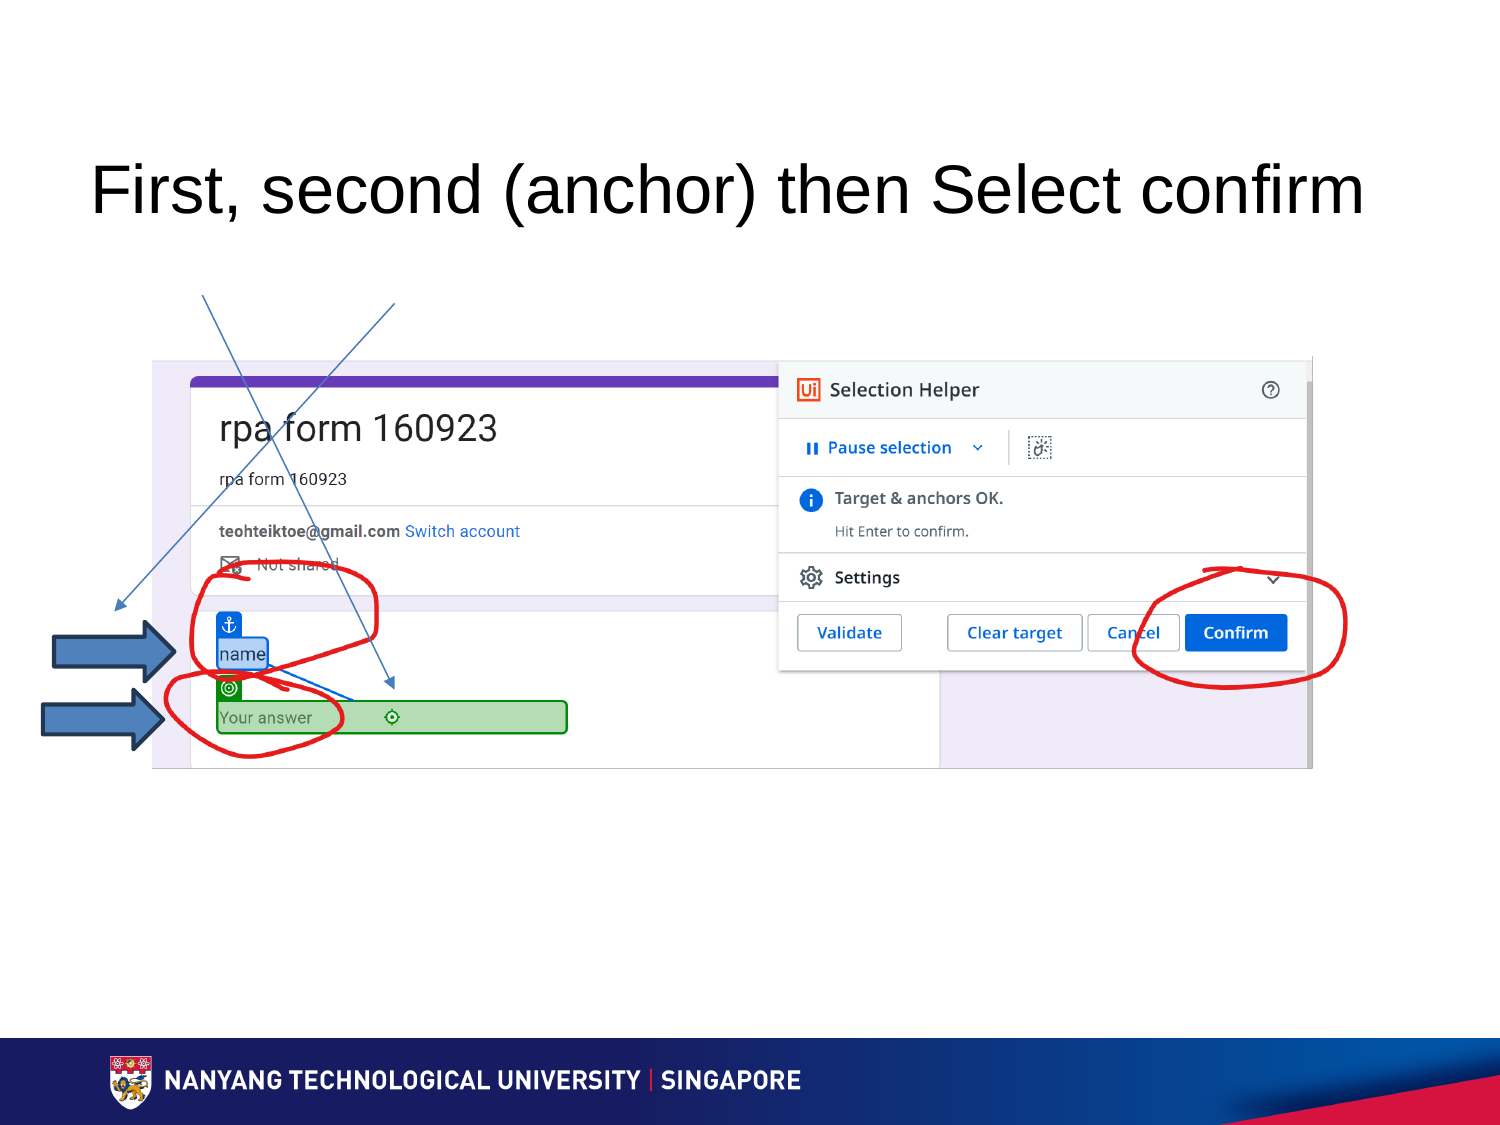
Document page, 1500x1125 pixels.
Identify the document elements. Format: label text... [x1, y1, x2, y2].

title First, second (anchor) then Select confirm [75, 92, 1425, 280]
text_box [201, 619, 395, 690]
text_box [114, 303, 395, 612]
text_box [40, 687, 147, 752]
text_box [51, 621, 147, 684]
picture [152, 356, 1348, 769]
picture [0, 1038, 1500, 1125]
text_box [201, 294, 395, 303]
